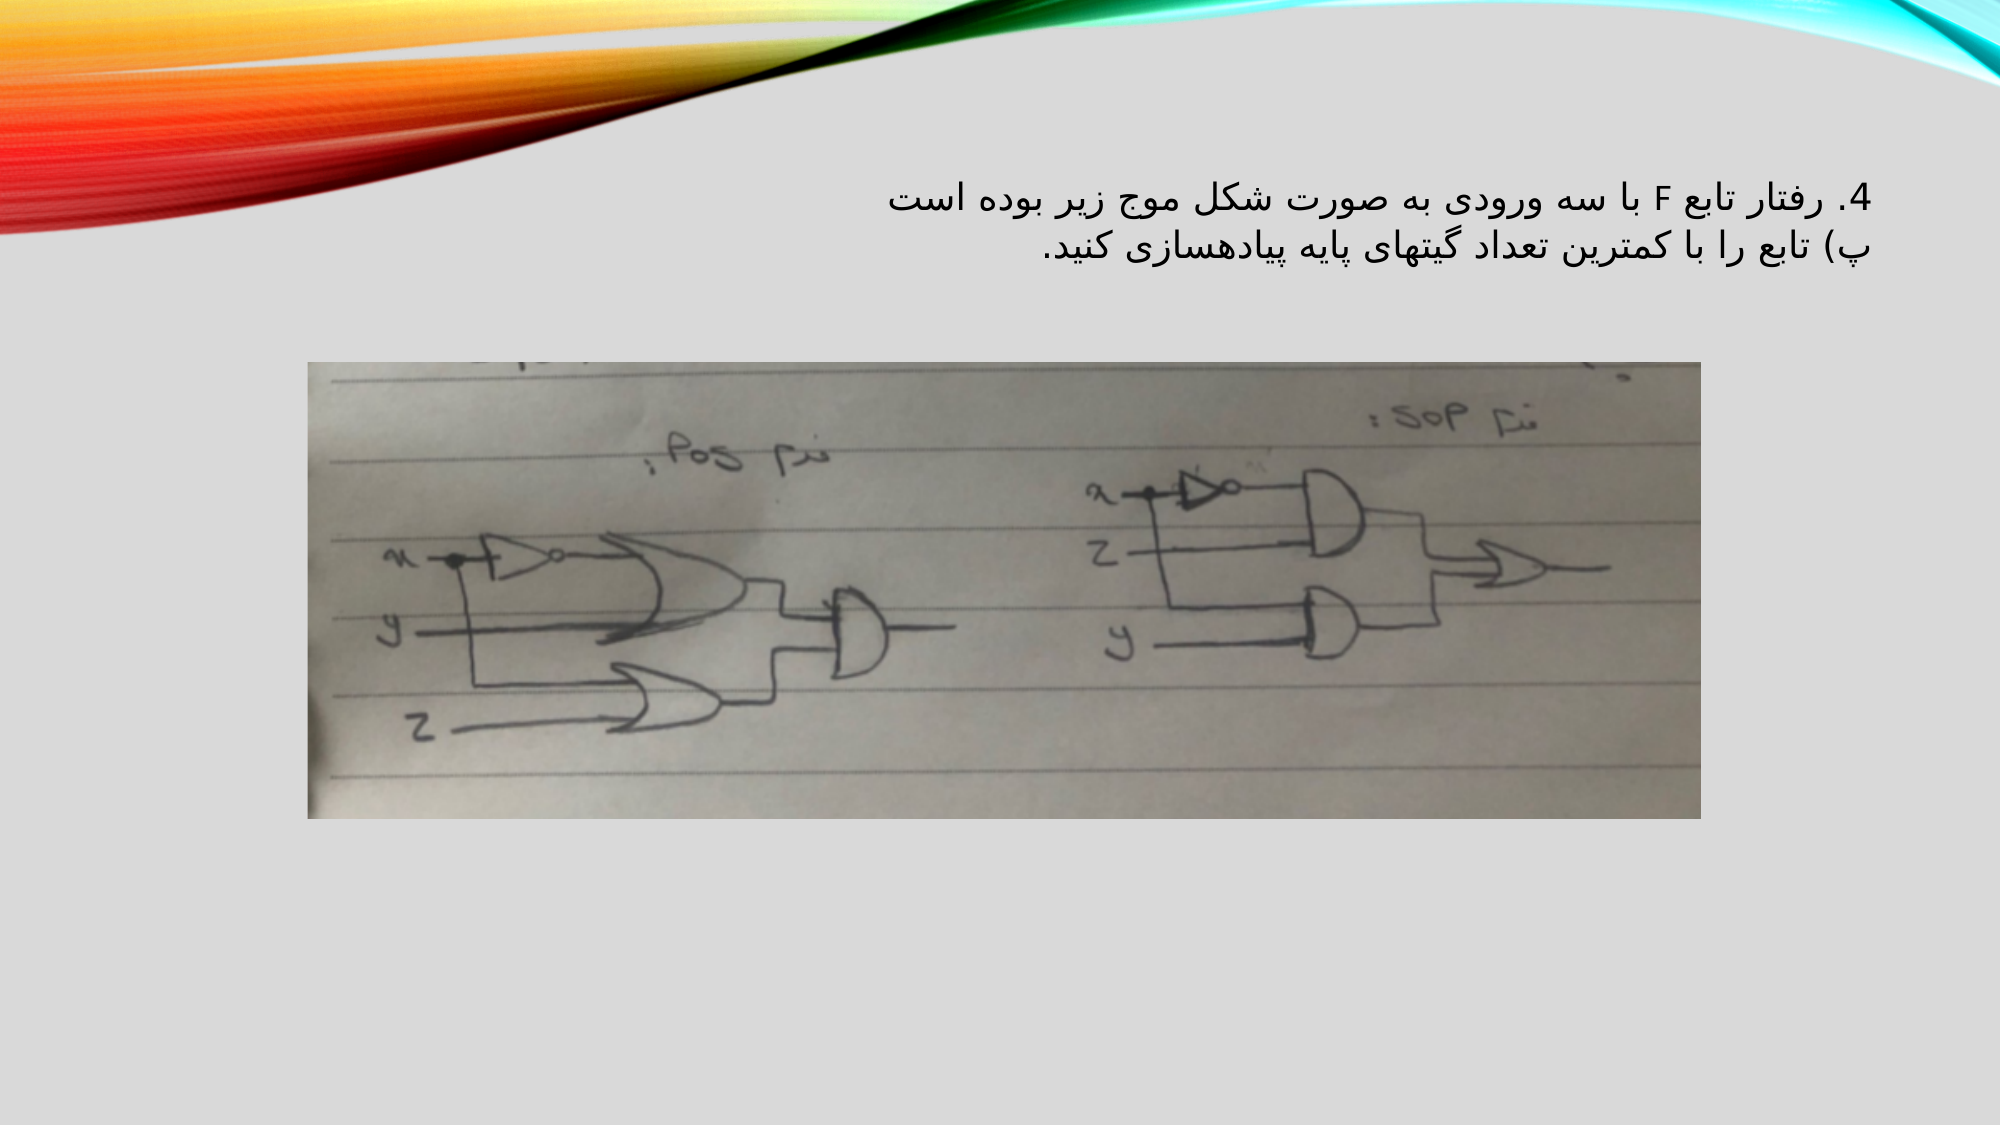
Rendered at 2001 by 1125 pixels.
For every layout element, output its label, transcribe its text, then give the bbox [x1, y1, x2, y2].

title 4. رفتار تابع f با سه ورودی به صورت شکل موج زیر بوده است پ) تابع را با کمترین تعداد گیت­های پایه پیاده­سازی کنید. [25, 125, 1888, 338]
picture [307, 362, 1702, 820]
picture [0, 0, 2000, 237]
